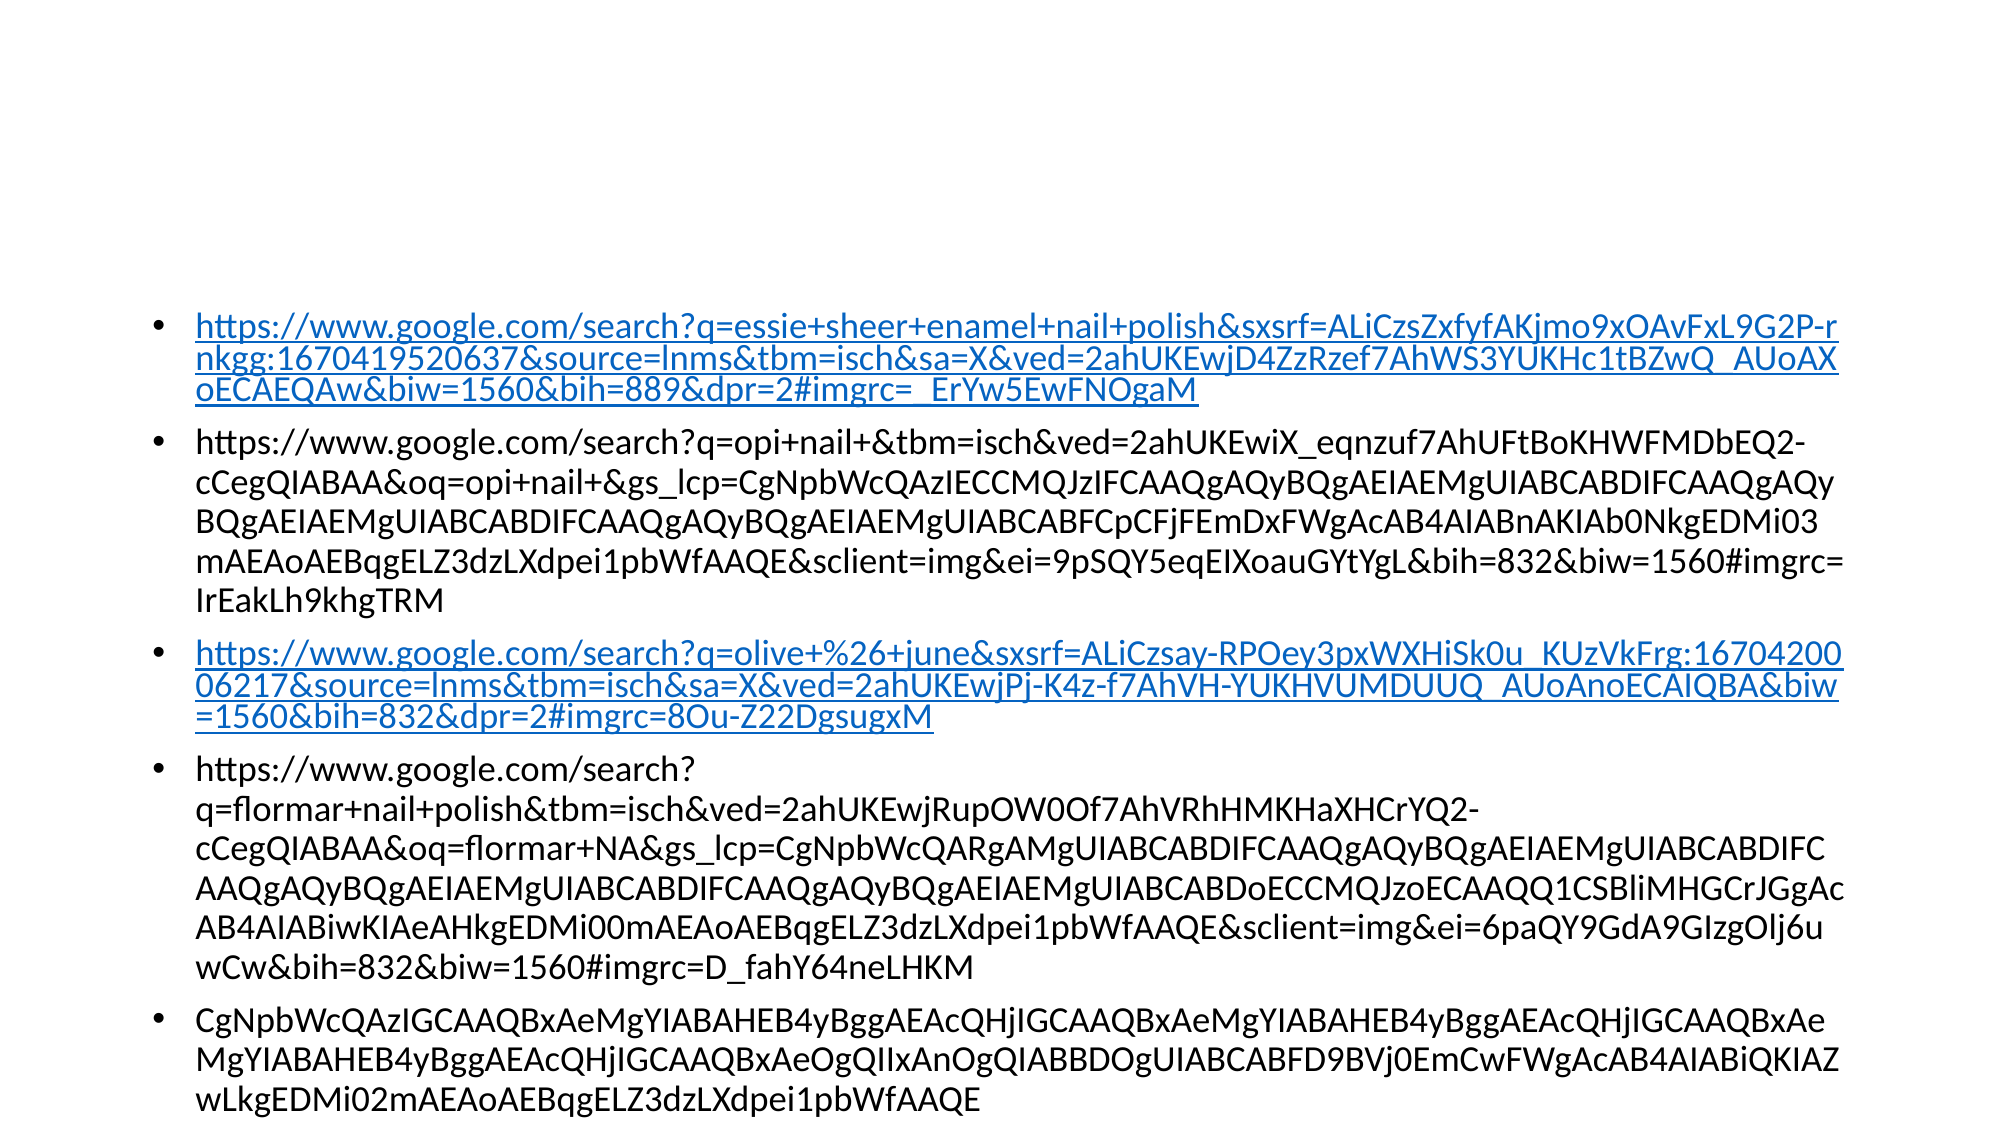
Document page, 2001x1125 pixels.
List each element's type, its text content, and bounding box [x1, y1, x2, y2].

list https://www.google.com/search?q=essie+sheer+enamel+nail+polish&sxsrf=ALiCzsZxfyfAKjmo9xOAvFxL9G2P-rnkgg:1670419520637&source=lnms&tbm=isch&sa=X&ved=2ahUKEwjD4ZzRzef7AhWS3YUKHc1tBZwQ_AUoAXoECAEQAw&biw=1560&bih=889&dpr=2#imgrc=_ErYw5EwFNOgaM https://www.google.com/search?q=opi+nail+&tbm=isch&ved=2ahUKEwiX_eqnzuf7AhUFtBoKHWFMDbEQ2-cCegQIABAA&oq=opi+nail+&gs_lcp=CgNpbWcQAzIECCMQJzIFCAAQgAQyBQgAEIAEMgUIABCABDIFCAAQgAQyBQgAEIAEMgUIABCABDIFCAAQgAQyBQgAEIAEMgUIABCABFCpCFjFEmDxFWgAcAB4AIABnAKIAb0NkgEDMi03mAEAoAEBqgELZ3dzLXdpei1pbWfAAQE&sclient=img&ei=9pSQY5eqEIXoauGYtYgL&bih=832&biw=1560#imgrc=IrEakLh9khgTRM https://www.google.com/search?q=olive+%26+june&sxsrf=ALiCzsay-RPOey3pxWXHiSk0u_KUzVkFrg:1670420006217&source=lnms&tbm=isch&sa=X&ved=2ahUKEwjPj-K4z-f7AhVH-YUKHVUMDUUQ_AUoAnoECAIQBA&biw=1560&bih=832&dpr=2#imgrc=8Ou-Z22DgsugxM https://www.google.com/search?q=flormar+nail+polish&tbm=isch&ved=2ahUKEwjRupOW0Of7AhVRhHMKHaXHCrYQ2-cCegQIABAA&oq=flormar+NA&gs_lcp=CgNpbWcQARgAMgUIABCABDIFCAAQgAQyBQgAEIAEMgUIABCABDIFCAAQgAQyBQgAEIAEMgUIABCABDIFCAAQgAQyBQgAEIAEMgUIABCABDoECCMQJzoECAAQQ1CSBliMHGCrJGgAcAB4AIABiwKIAeAHkgEDMi00mAEAoAEBqgELZ3dzLXdpei1pbWfAAQE&sclient=img&ei=6paQY9GdA9GIzgOlj6uwCw&bih=832&biw=1560#imgrc=D_fahY64neLHKM CgNpbWcQAzIGCAAQBxAeMgYIABAHEB4yBggAEAcQHjIGCAAQBxAeMgYIABAHEB4yBggAEAcQHjIGCAAQBxAeMgYIABAHEB4yBggAEAcQHjIGCAAQBxAeOgQIIxAnOgQIABBDOgUIABCABFD9BVj0EmCwFWgAcAB4AIABiQKIAZwLkgEDMi02mAEAoAEBqgELZ3dzLXdpei1pbWfAAQE [137, 299, 1863, 1014]
